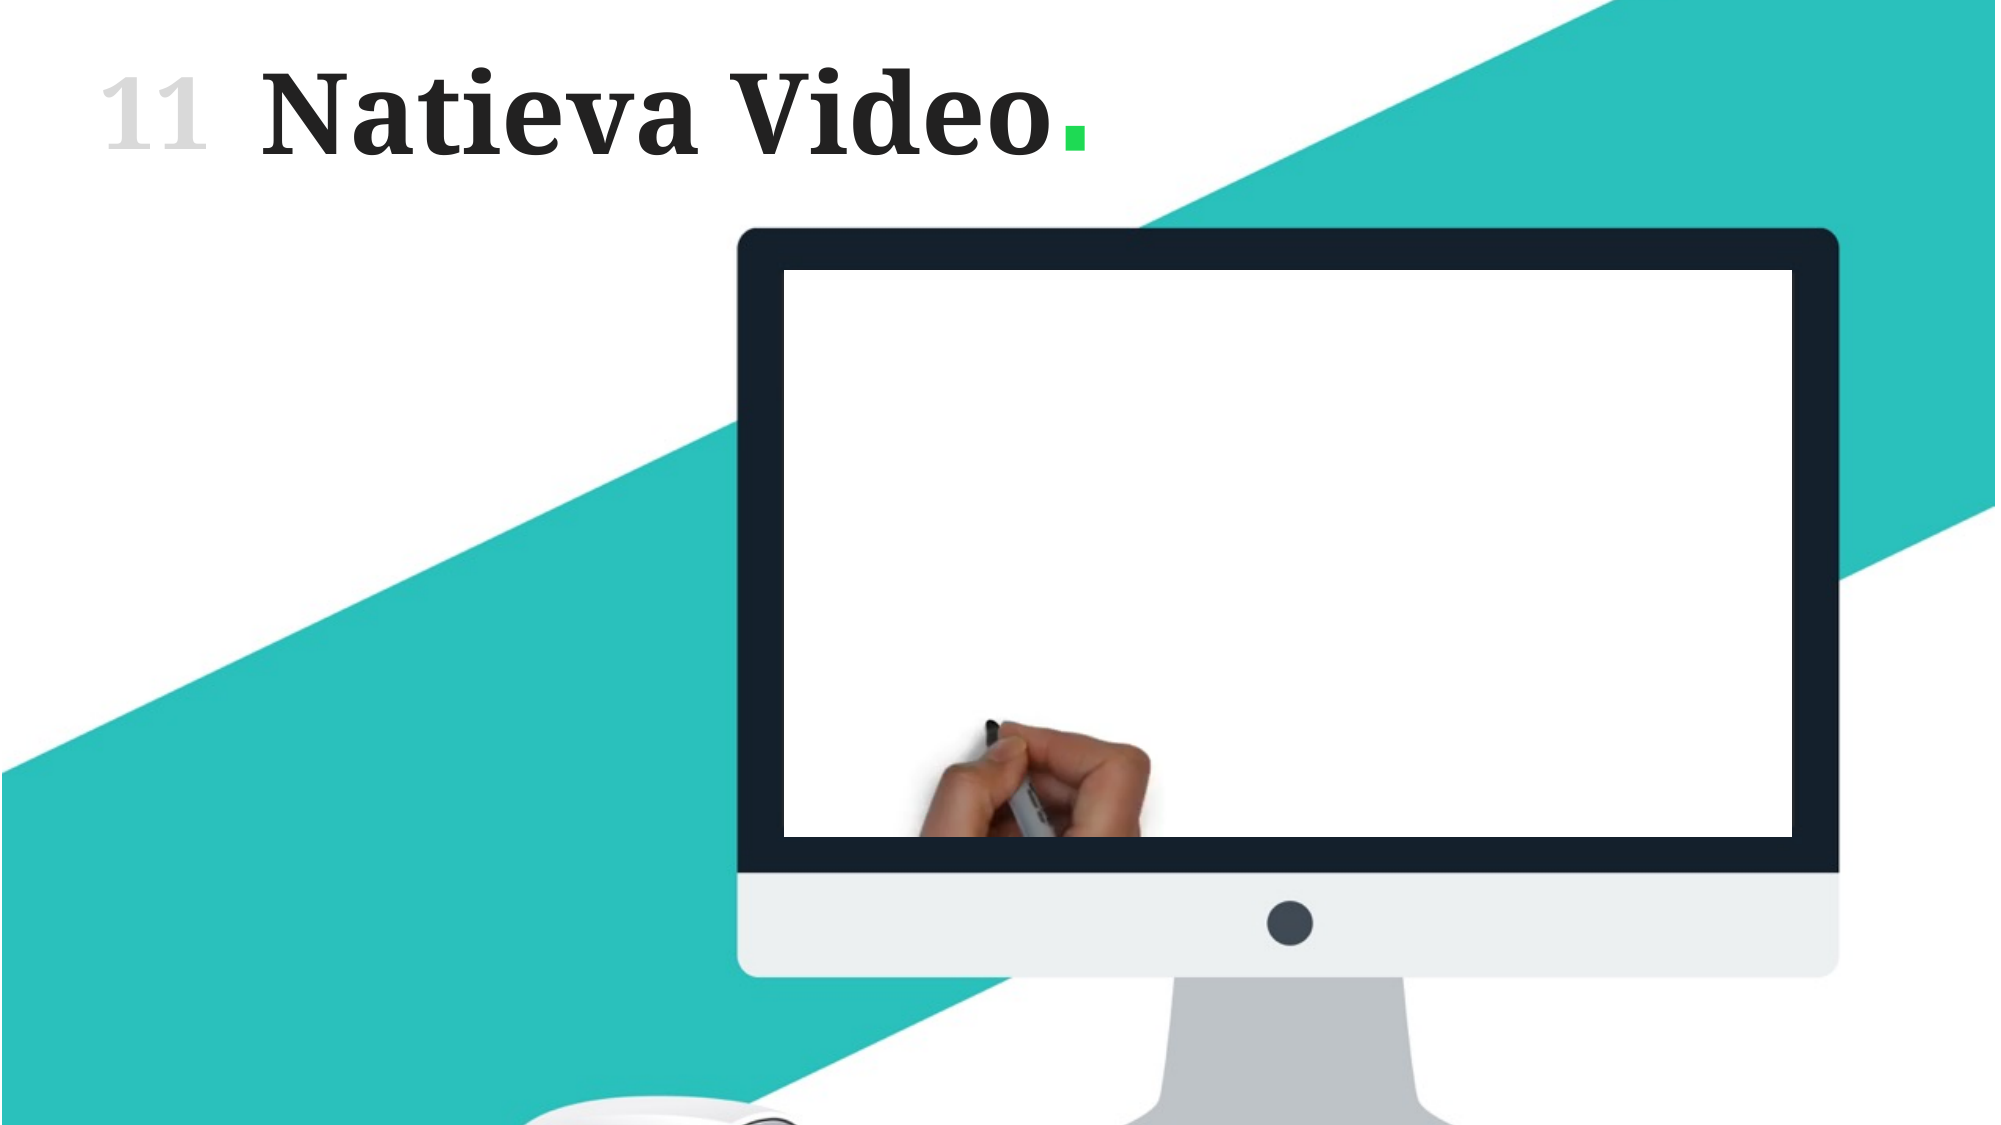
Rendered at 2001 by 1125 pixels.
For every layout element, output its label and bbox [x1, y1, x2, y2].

text_box [783, 269, 1793, 838]
picture [2, 0, 1995, 1125]
